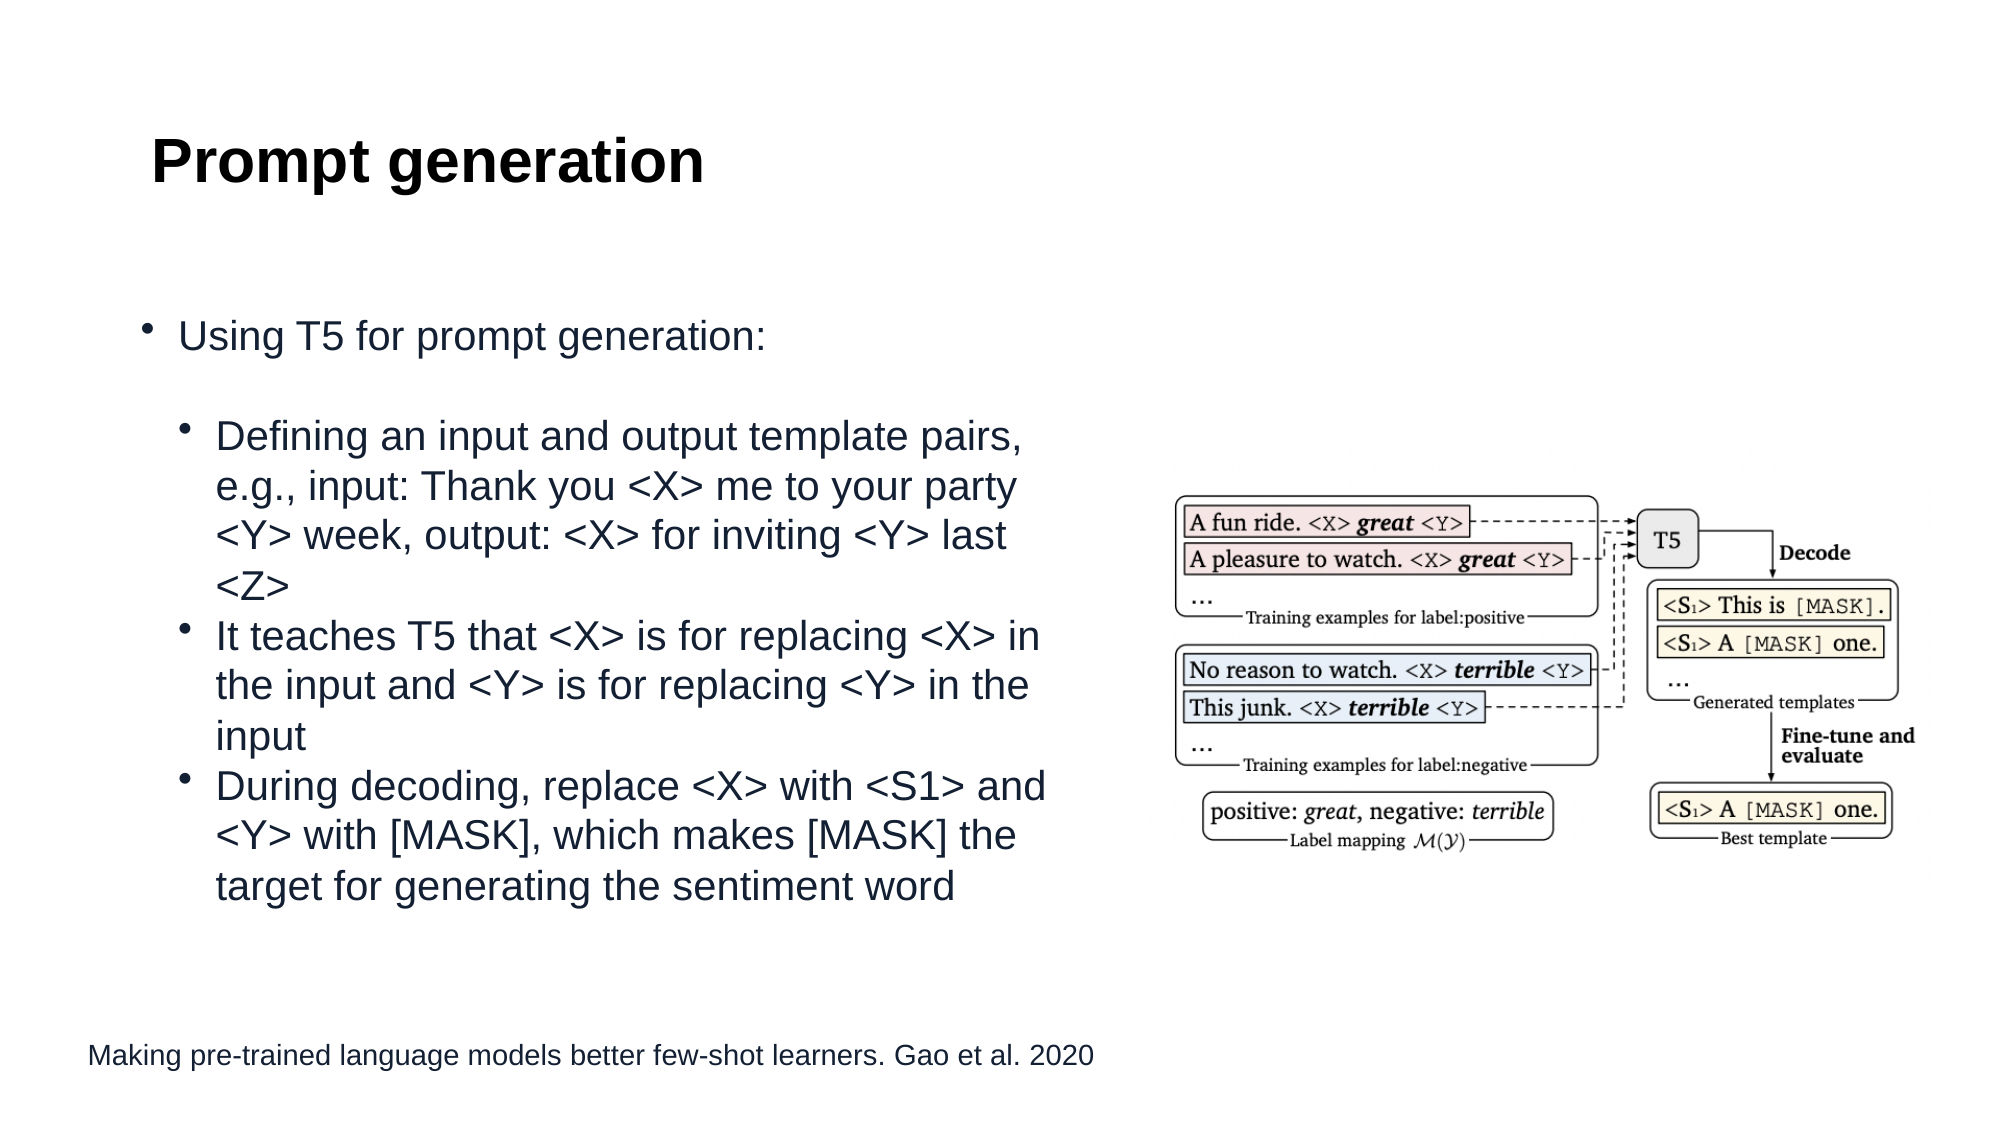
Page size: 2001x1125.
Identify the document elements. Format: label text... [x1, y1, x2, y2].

title Prompt generation [148, 117, 1934, 265]
picture [1125, 449, 1931, 886]
list Using T5 for prompt generation: Defining an input and output template pairs, e.g., input: Thank you <X> me to your party <Y> week, output: <X> for inviting <Y> last <Z> It teaches T5 that <X> is for replacing <X> in the input and <Y> is for replacing <Y> in the input During decoding, replace <X> with <S1> and <Y> with [MASK], which makes [MASK] the target for generating the sentiment word [137, 305, 1090, 1031]
text_box Making pre-trained language models better few-shot learners. Gao et al. 2020 [84, 1033, 1099, 1074]
